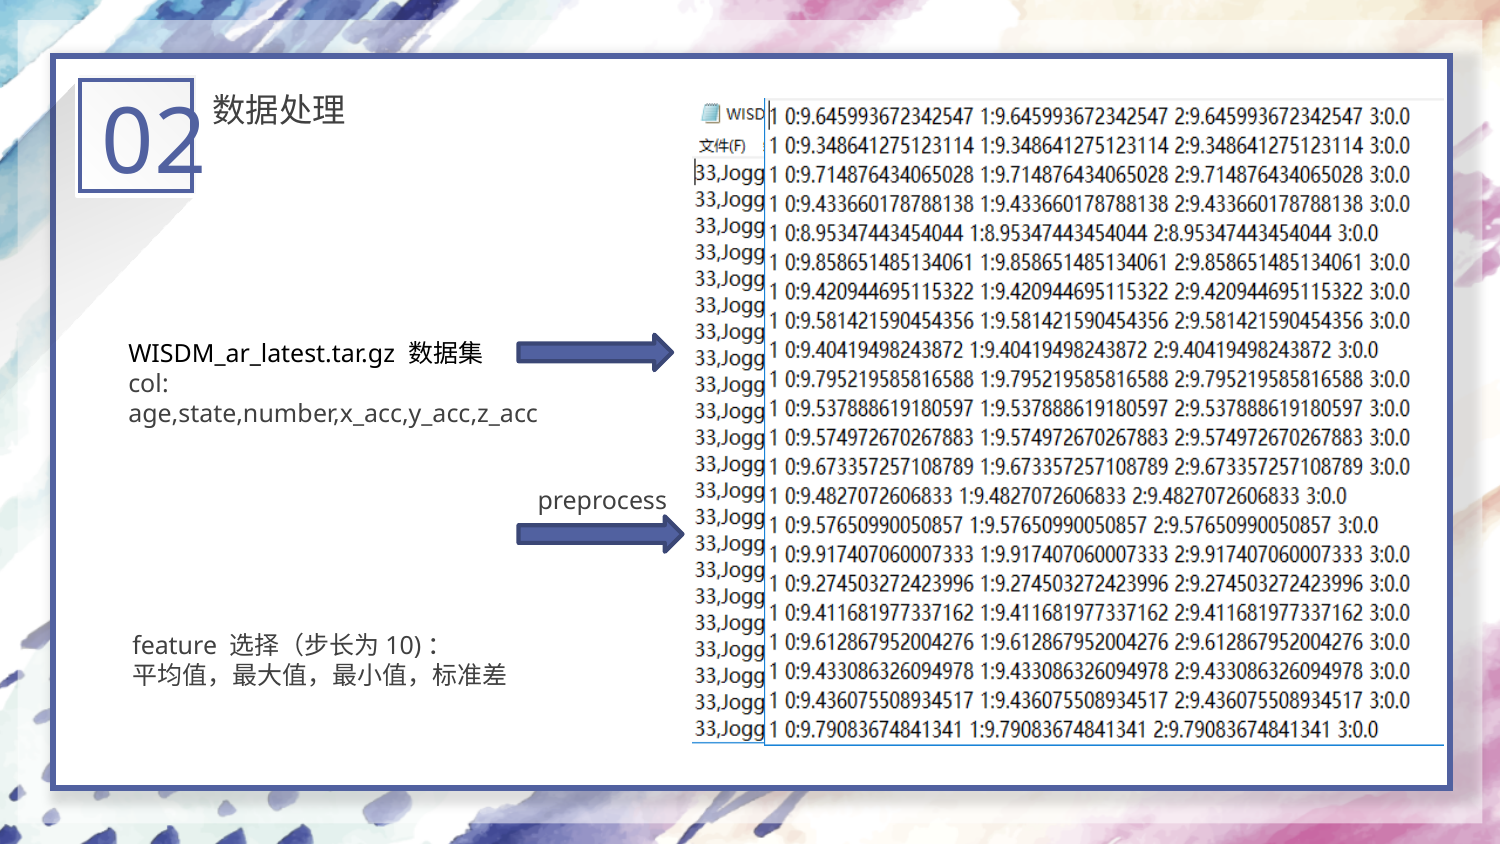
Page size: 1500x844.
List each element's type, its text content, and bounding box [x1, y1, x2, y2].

text_box preprocess [522, 477, 683, 523]
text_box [0, 70, 198, 542]
picture [691, 97, 1445, 746]
picture [0, 0, 1500, 844]
text_box [516, 523, 685, 554]
text_box 数据处理 [204, 81, 361, 137]
text_box WISDM_ar_latest.tar.gz 数据集 col: age,state,number,x_acc,y_acc,z_acc [204, 329, 554, 435]
text_box feature 选择（步长为10)： 平均值，最大值，最小值，标准差 [117, 622, 523, 697]
text_box [554, 332, 675, 373]
